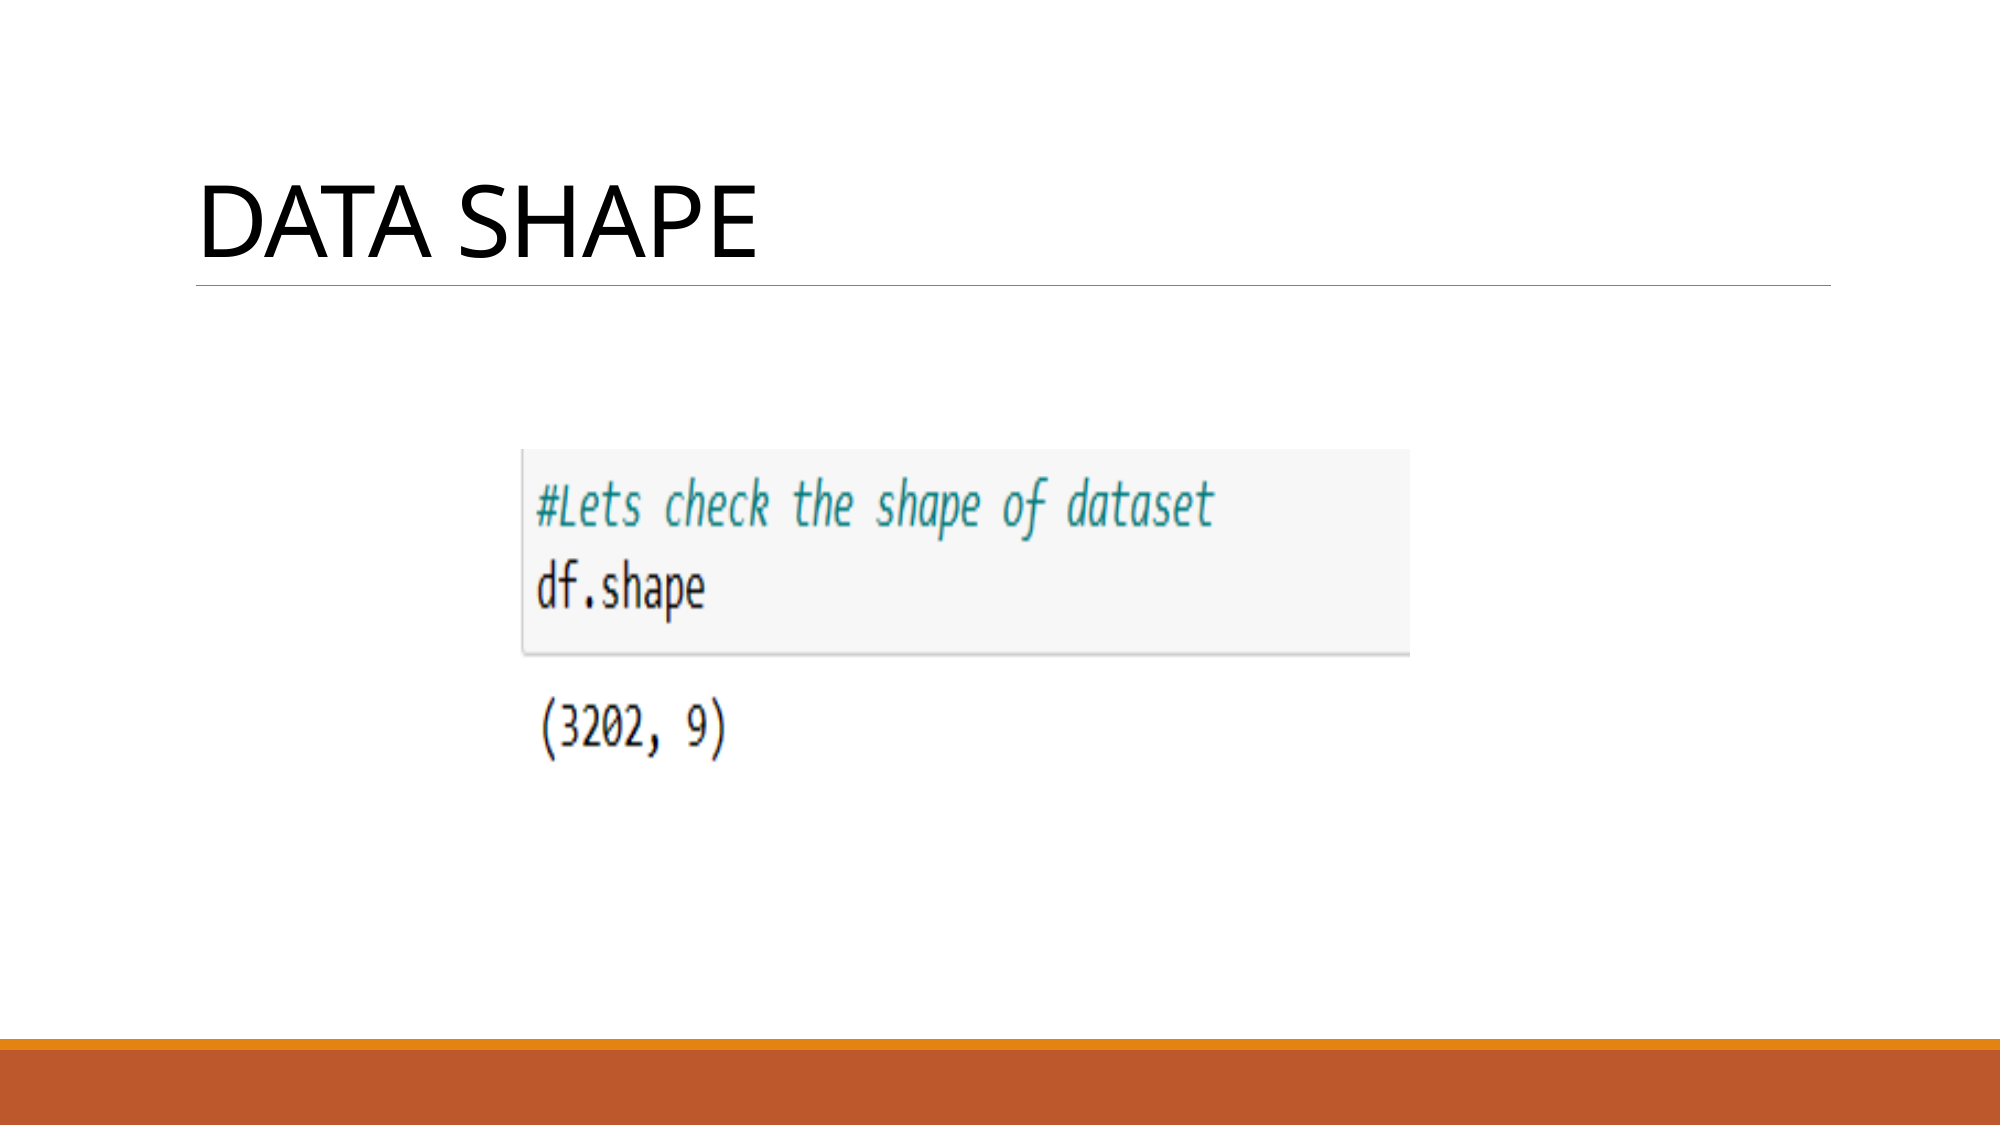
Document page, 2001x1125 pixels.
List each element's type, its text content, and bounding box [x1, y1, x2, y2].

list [501, 449, 1411, 860]
title DATA SHAPE [180, 47, 1830, 285]
